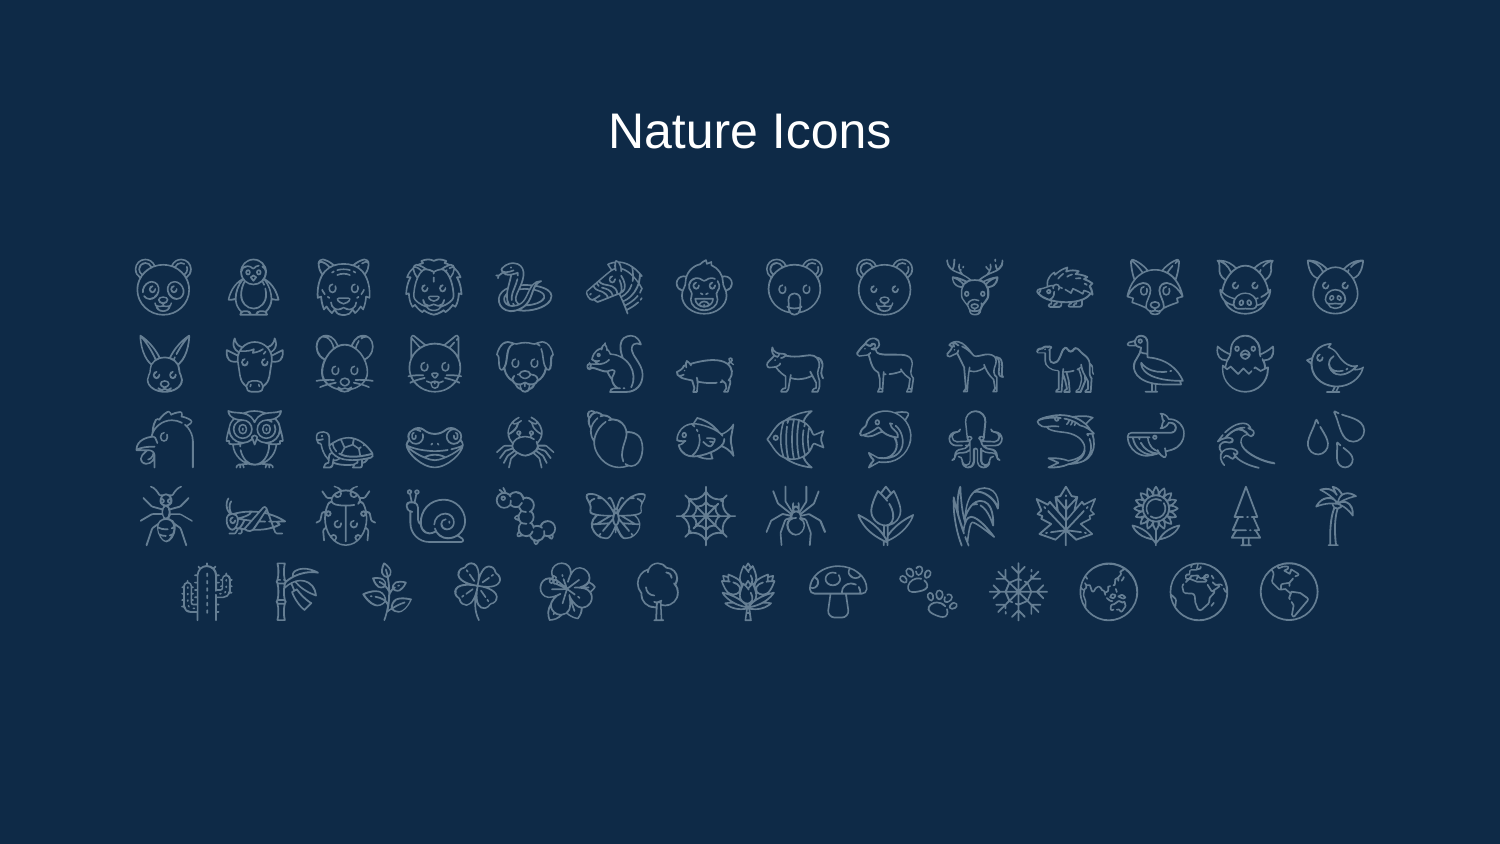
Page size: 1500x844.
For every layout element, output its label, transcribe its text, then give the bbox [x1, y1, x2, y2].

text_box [316, 258, 372, 316]
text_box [898, 565, 959, 619]
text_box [1230, 485, 1262, 547]
text_box [275, 562, 319, 621]
text_box [587, 410, 644, 469]
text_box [585, 259, 644, 315]
text_box [765, 485, 827, 546]
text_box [227, 258, 280, 316]
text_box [1169, 562, 1229, 622]
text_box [675, 259, 734, 315]
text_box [1131, 485, 1181, 547]
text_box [362, 562, 413, 622]
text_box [134, 258, 193, 316]
text_box [1217, 422, 1276, 469]
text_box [945, 340, 1005, 393]
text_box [1036, 266, 1094, 309]
text_box [1315, 485, 1357, 546]
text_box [1306, 259, 1365, 315]
text_box [496, 416, 555, 469]
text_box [1214, 334, 1276, 393]
text_box [585, 492, 646, 540]
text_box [855, 258, 914, 316]
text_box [407, 334, 463, 393]
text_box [539, 562, 597, 622]
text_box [988, 562, 1049, 622]
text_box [766, 410, 825, 469]
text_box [1126, 258, 1184, 316]
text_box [855, 337, 915, 393]
text_box [948, 410, 1003, 469]
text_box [675, 416, 735, 460]
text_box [315, 430, 375, 469]
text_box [225, 409, 284, 469]
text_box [636, 562, 680, 622]
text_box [675, 357, 735, 394]
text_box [945, 258, 1004, 316]
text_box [315, 485, 377, 547]
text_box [1306, 410, 1366, 469]
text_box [586, 334, 644, 394]
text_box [405, 426, 465, 469]
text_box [495, 486, 557, 546]
text_box [1259, 562, 1319, 621]
text_box [721, 562, 776, 622]
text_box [1079, 562, 1139, 622]
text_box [495, 340, 555, 393]
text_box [495, 261, 553, 313]
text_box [315, 334, 375, 393]
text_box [225, 497, 287, 535]
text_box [1126, 412, 1186, 459]
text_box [180, 562, 233, 622]
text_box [135, 410, 194, 469]
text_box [808, 565, 868, 619]
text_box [405, 258, 463, 316]
text_box [675, 485, 737, 547]
text_box [857, 485, 914, 547]
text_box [224, 337, 285, 393]
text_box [1035, 345, 1095, 394]
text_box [1305, 342, 1365, 394]
text_box [952, 485, 1000, 547]
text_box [765, 258, 824, 316]
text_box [1035, 485, 1097, 547]
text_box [453, 562, 502, 622]
text_box [140, 485, 193, 547]
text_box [139, 334, 191, 393]
text_box [1036, 414, 1095, 469]
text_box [1216, 259, 1275, 315]
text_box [405, 488, 467, 544]
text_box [1126, 334, 1185, 393]
title Nature Icons [117, 83, 1383, 163]
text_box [858, 409, 913, 469]
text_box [765, 346, 825, 393]
